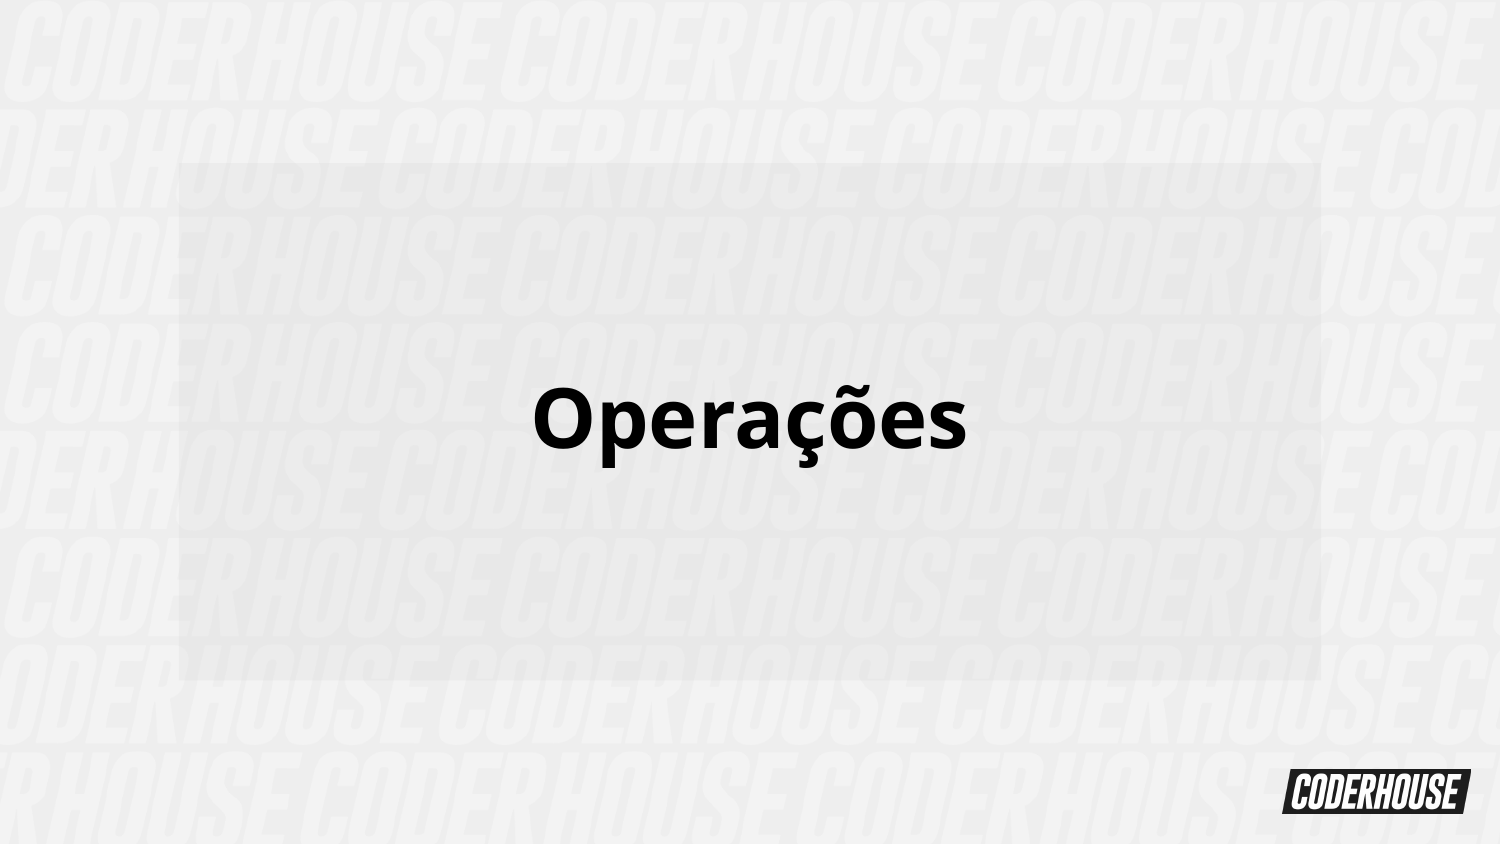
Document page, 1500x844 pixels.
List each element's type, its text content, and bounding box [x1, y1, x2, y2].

picture [0, 0, 1500, 844]
text_box Operações [239, 361, 1261, 483]
